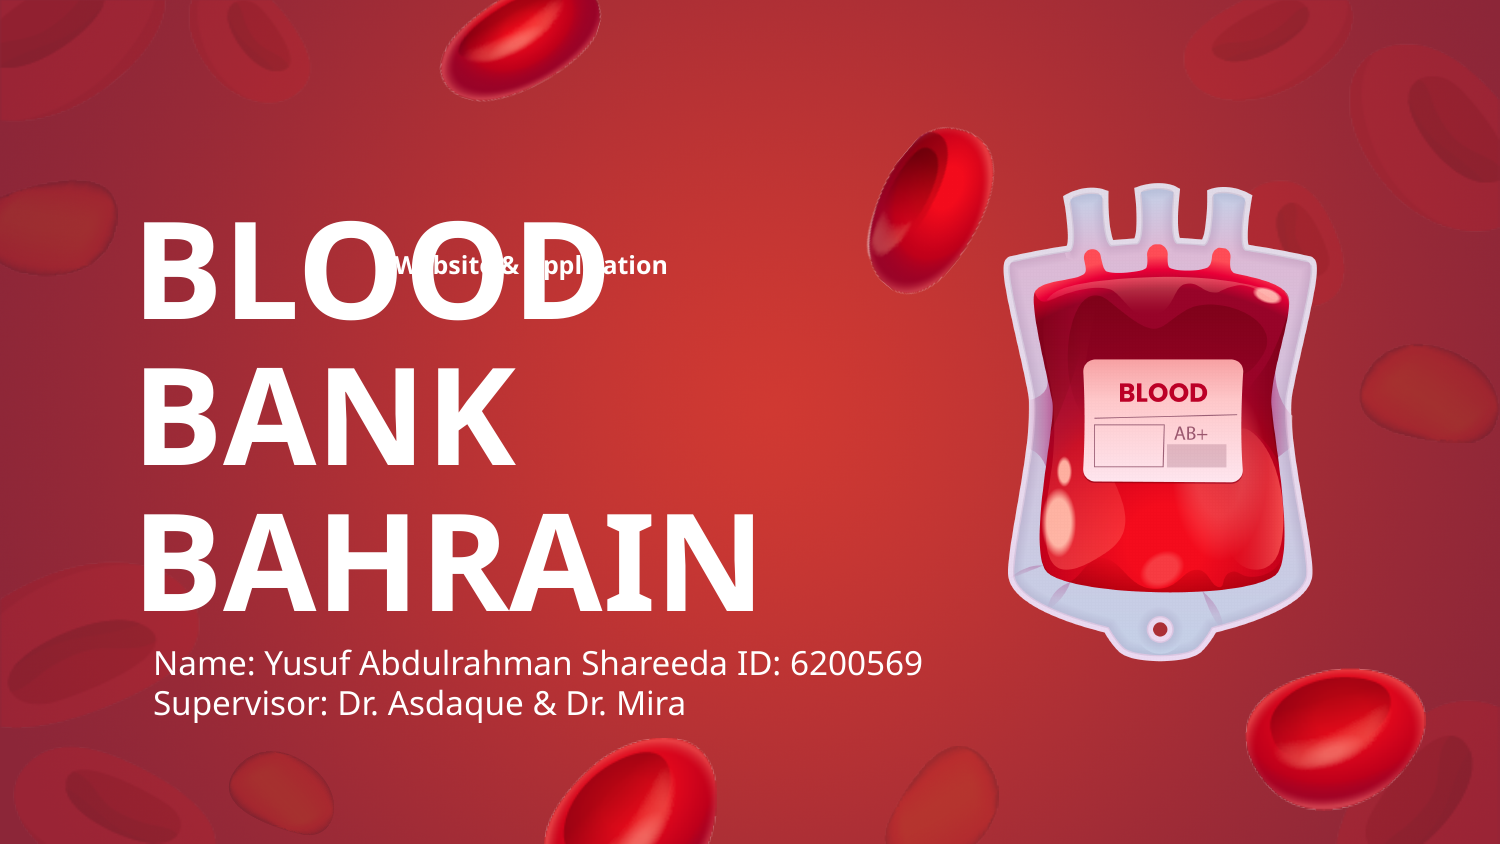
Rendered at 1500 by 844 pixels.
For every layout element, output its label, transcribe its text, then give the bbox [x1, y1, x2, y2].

subtitle Name: Yusuf Abdulrahman Shareeda ID: 6200569 Supervisor: Dr. Asdaque & Dr. Mira [117, 648, 945, 716]
title BLOOD BANK BAHRAIN [117, 204, 961, 640]
text_box Website & Application [344, 249, 698, 280]
picture [0, 0, 1500, 844]
